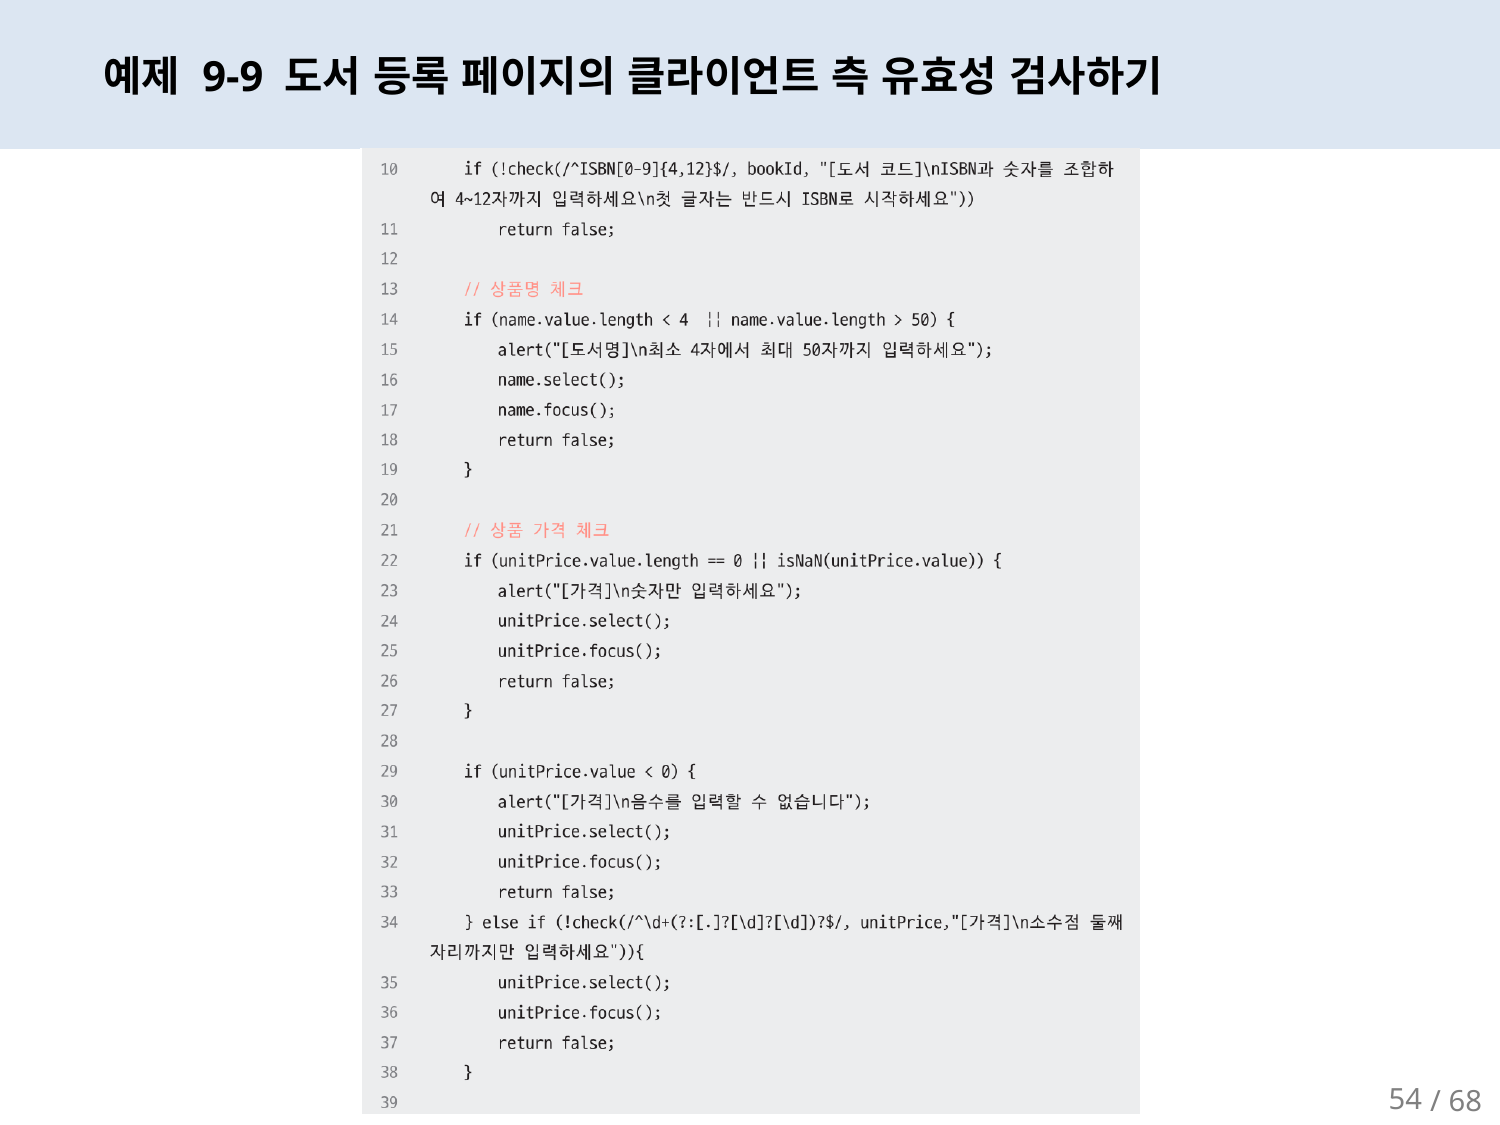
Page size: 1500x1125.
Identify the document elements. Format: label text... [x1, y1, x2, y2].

title 예제 9-9 도서 등록 페이지의 클라이언트 측 유효성 검사하기 [88, 30, 1448, 121]
picture [359, 148, 1140, 1114]
